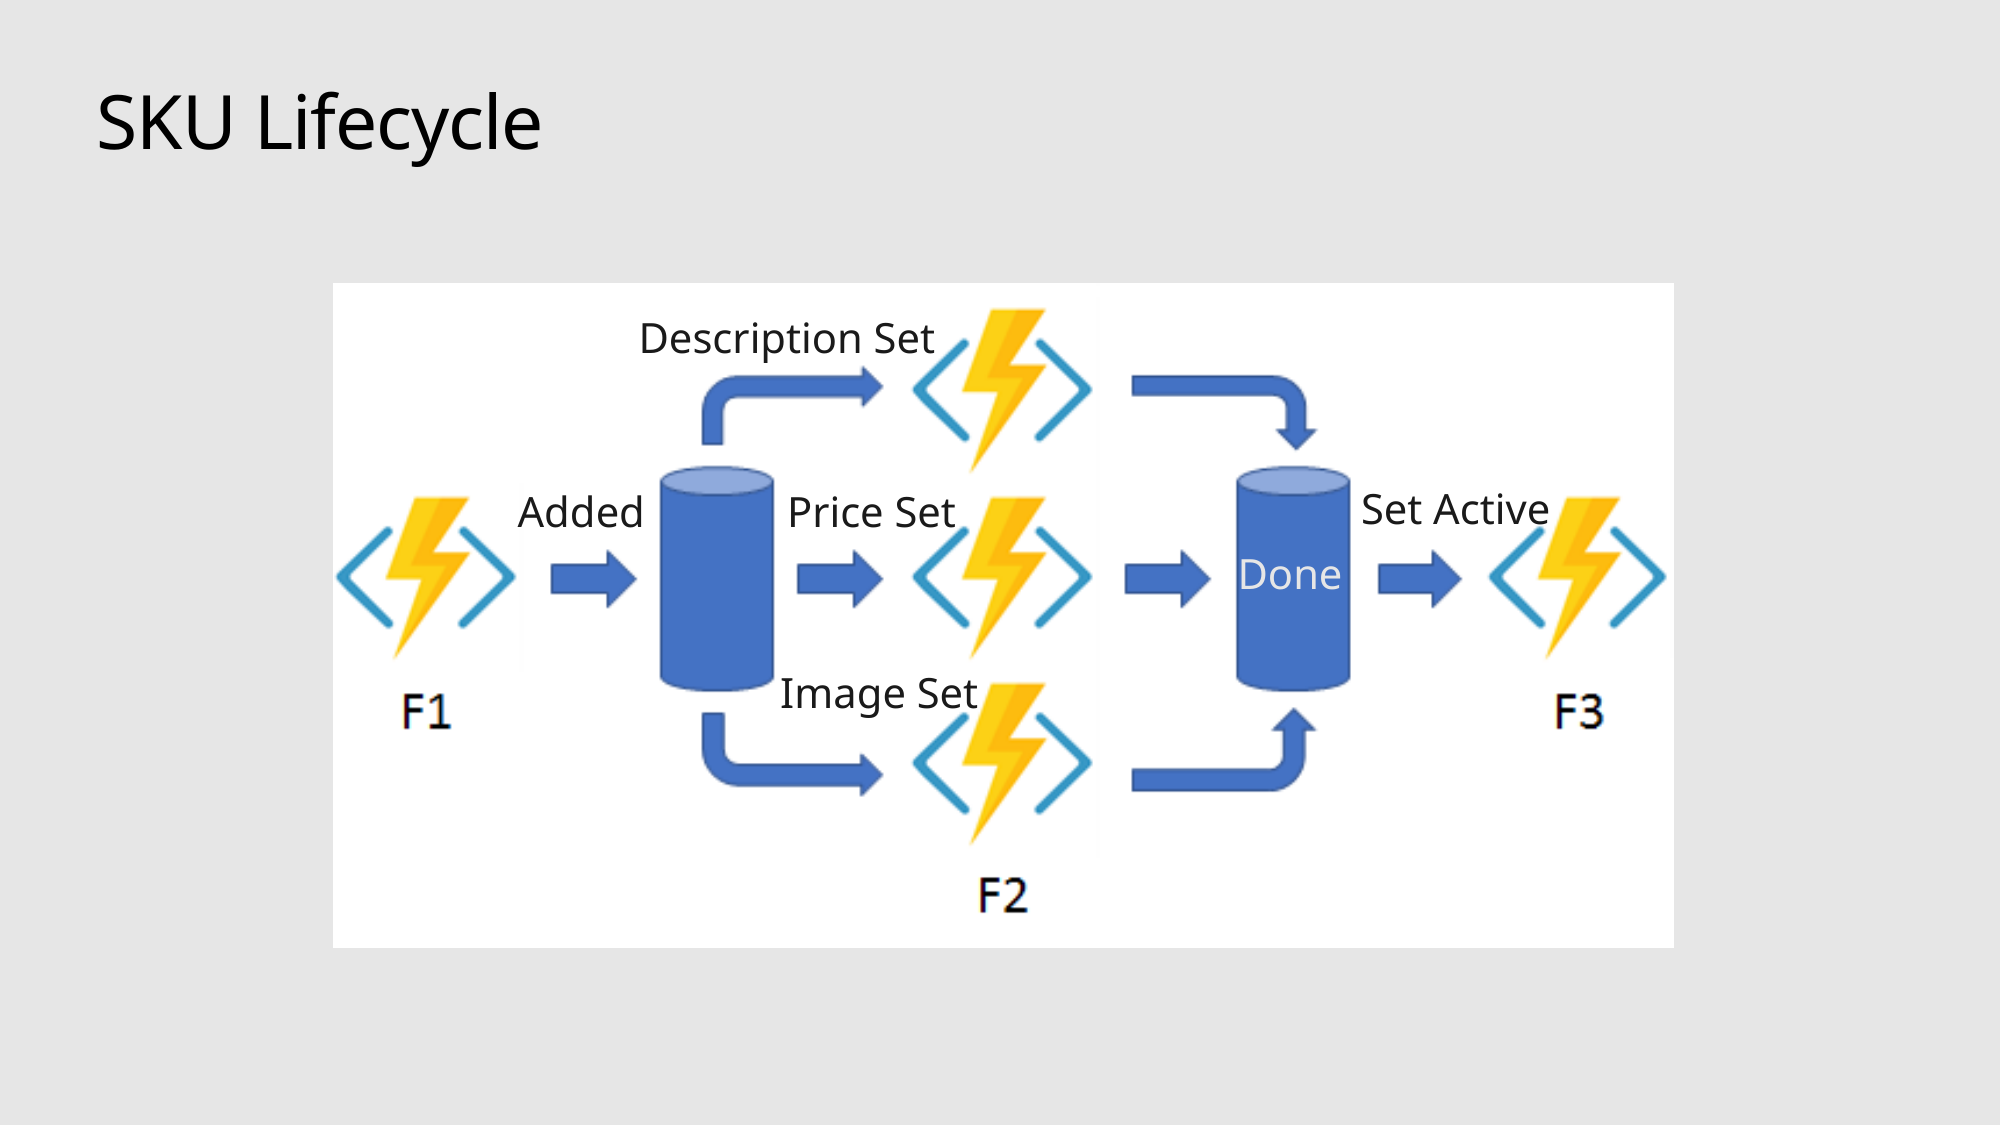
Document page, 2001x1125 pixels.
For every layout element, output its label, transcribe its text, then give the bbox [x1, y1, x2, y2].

title SKU Lifecycle [96, 75, 1904, 166]
picture [332, 283, 1674, 949]
